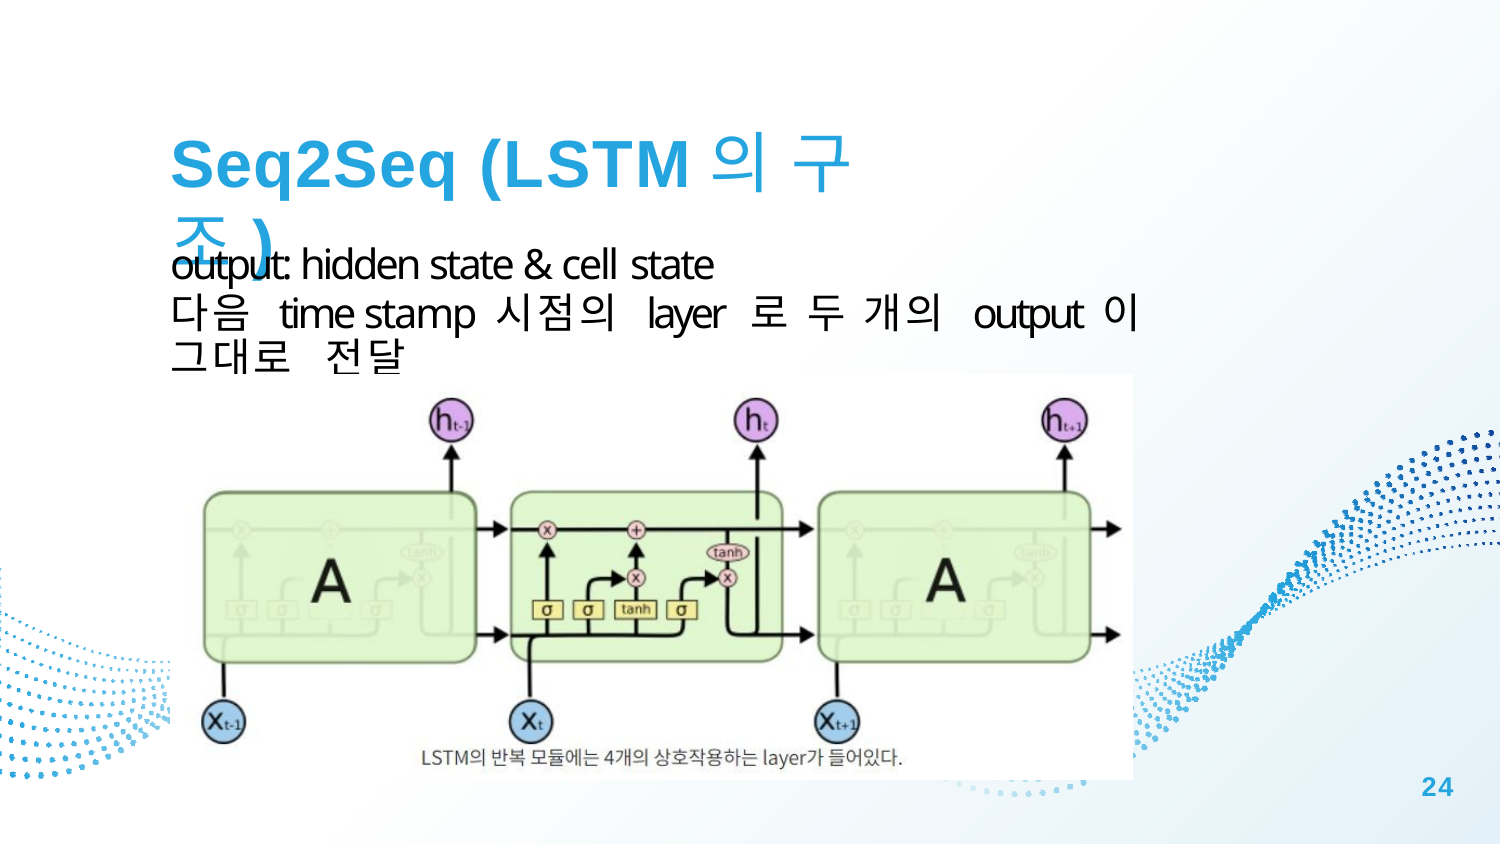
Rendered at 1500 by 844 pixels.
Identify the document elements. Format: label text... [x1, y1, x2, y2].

text_box output: hidden state & cell state 다음 time stamp 시점의 layer 로 두 개의 output 이 그대로 전달 [168, 238, 1271, 382]
text_box [170, 374, 1134, 780]
picture [0, 0, 1500, 844]
slide_number 24 [1415, 767, 1463, 844]
title Seq2Seq (LSTM의 구조) [168, 119, 934, 238]
